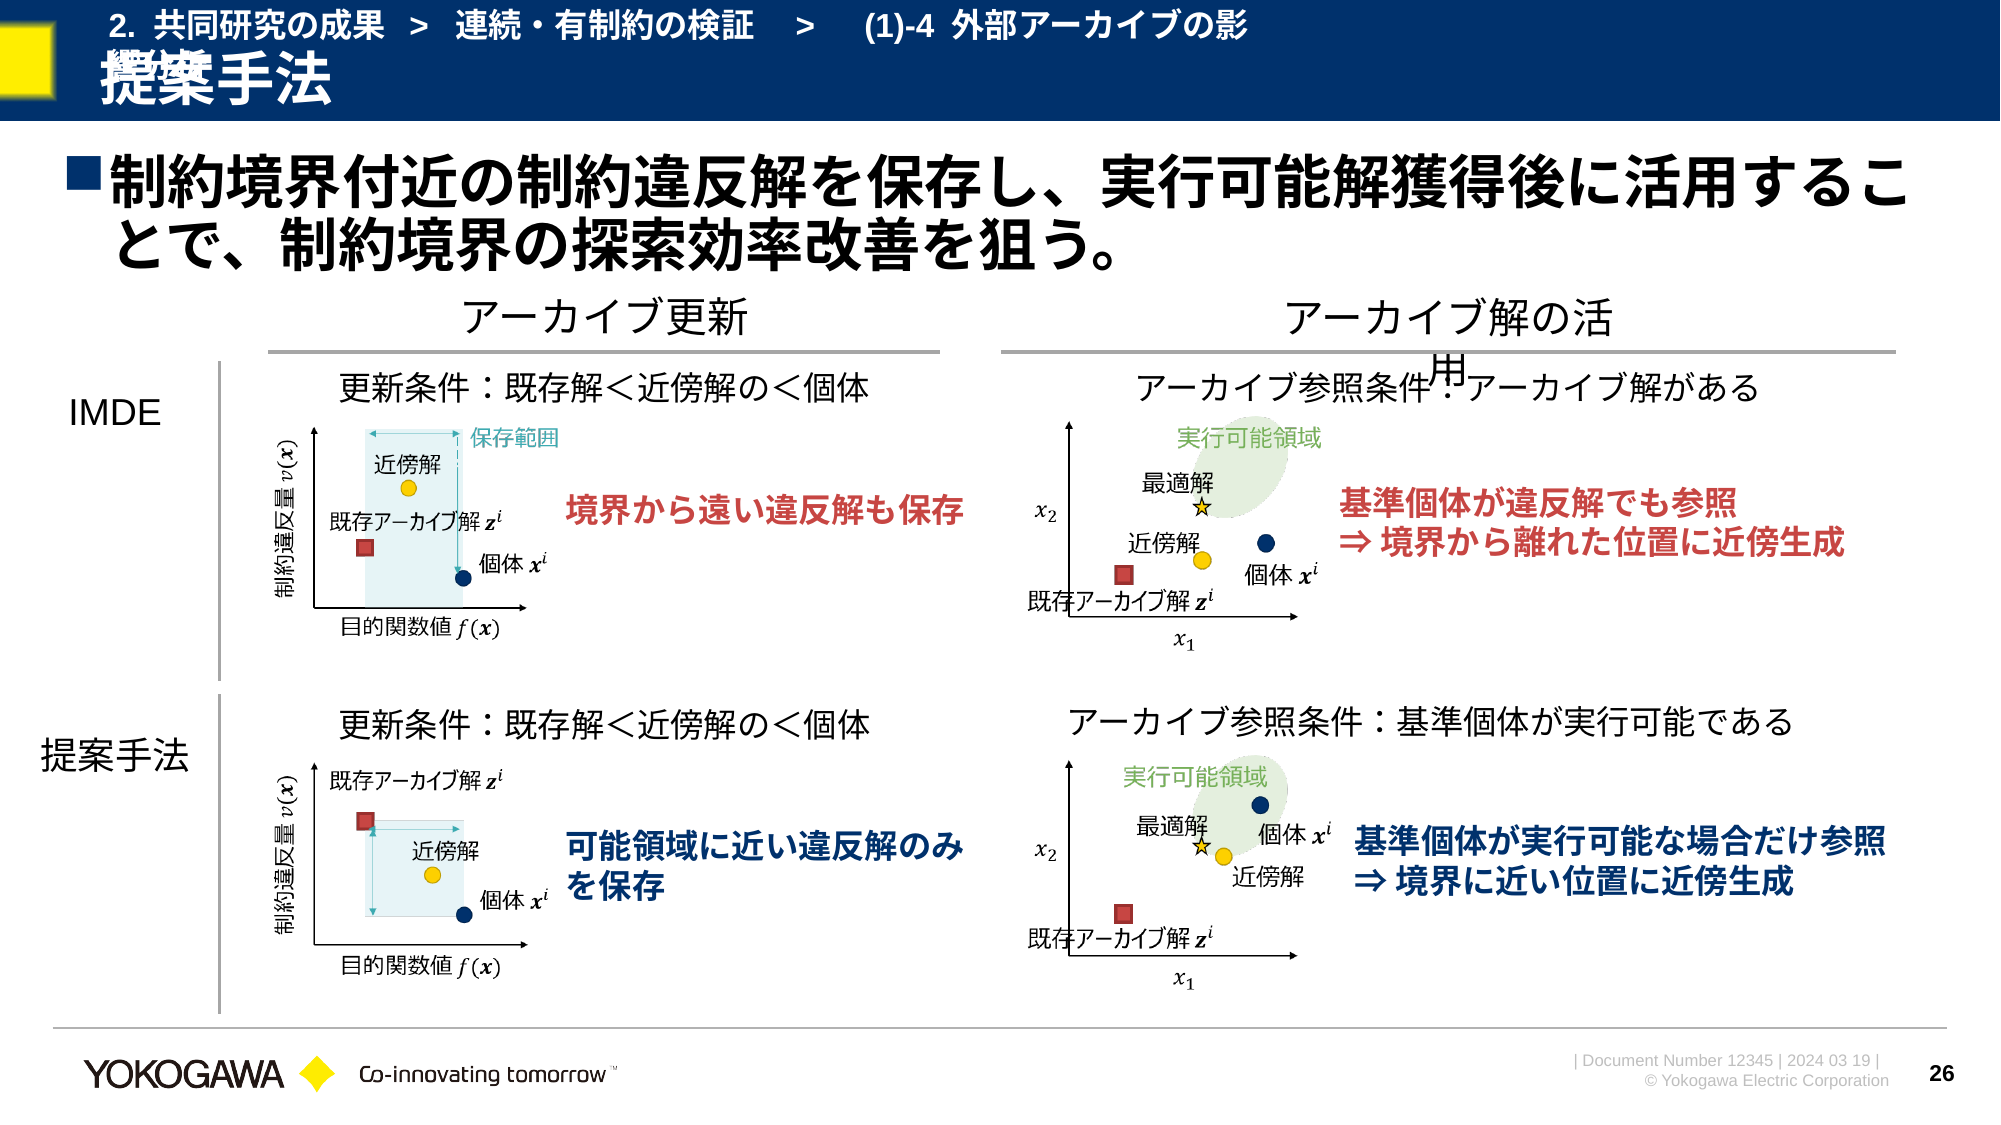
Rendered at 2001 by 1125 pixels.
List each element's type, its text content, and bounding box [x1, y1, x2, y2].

picture [83, 1055, 617, 1093]
picture [0, 6, 69, 115]
picture [263, 416, 573, 653]
picture [1012, 751, 1343, 995]
slide_number 26 [1904, 1042, 1970, 1103]
text_box 基準個体が実行可能な場合だけ参照 ⇒境界に近い位置に近傍生成 [1343, 812, 1942, 908]
text_box IMDE [8, 380, 218, 440]
title 提案手法 [84, 39, 1955, 125]
text_box 制約境界付近の制約違反解を保存し、実行可能解獲得後に活用することで、制約境界の探索効率改善を狙う。 [47, 145, 1950, 250]
text_box 可能領域に近い違反解のみを保存 [559, 818, 980, 913]
text_box 2. 共同研究の成果 > 連続・有制約の検証 > (1)-4 外部アーカイブの影響分析 [93, 0, 1282, 92]
picture [263, 754, 559, 992]
text_box 提案手法 [8, 724, 218, 785]
text_box アーカイブ更新 [431, 283, 777, 349]
text_box アーカイブ解の活用 [1252, 283, 1644, 350]
text_box 境界から遠い違反解も保存 [573, 482, 991, 537]
text_box 基準個体が違反解でも参照 ⇒境界から離れた位置に近傍生成 [1336, 474, 1861, 569]
picture [1012, 412, 1336, 656]
text_box アーカイブ解の活用 [1252, 354, 1644, 399]
